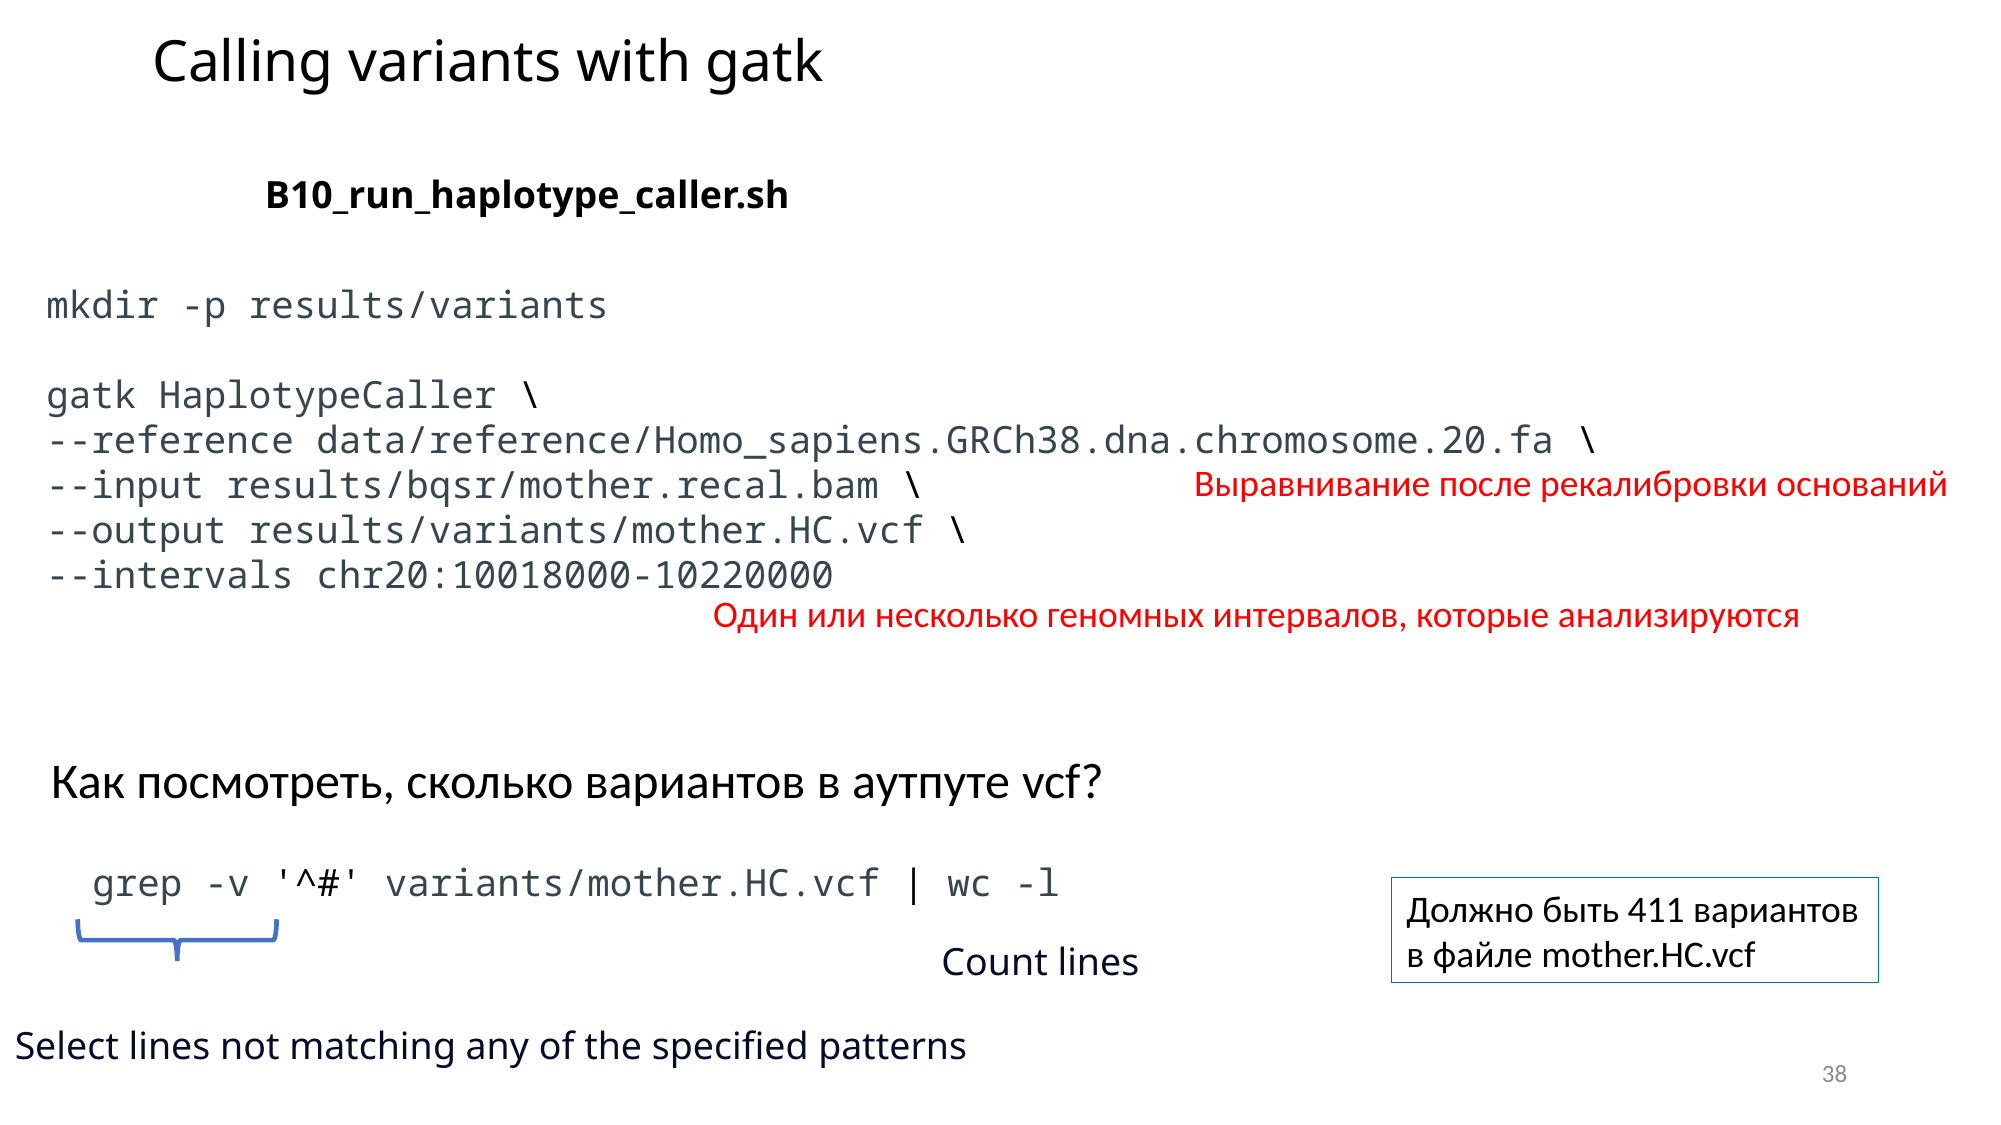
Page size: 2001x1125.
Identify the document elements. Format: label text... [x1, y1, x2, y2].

title Calling variants with gatk [137, 24, 1863, 102]
text_box Select lines not matching any of the specified patterns [0, 1014, 1000, 1075]
text_box Count lines [926, 930, 1157, 991]
text_box Как посмотреть, сколько вариантов в аутпуте vcf? [36, 741, 1119, 816]
text_box Должно быть 411 вариантов в файле mother.HC.vcf [1391, 877, 1879, 983]
text_box [77, 919, 278, 962]
text_box Один или несколько геномных интервалов, которые анализируются [698, 582, 1969, 643]
text_box B10_run_haplotype_caller.sh [249, 163, 860, 224]
slide_number 38 [1412, 1042, 1863, 1103]
text_box Выравнивание после рекалибровки оснований [1179, 451, 1964, 512]
text_box mkdir -p results/variants gatk HaplotypeCaller \ --reference data/reference/Homo_sapiens.GRCh38.dna.chromosome.20.fa \ --input results/bqsr/mother.recal.bam \ --output results/variants/mother.HC.vcf \ --intervals chr20:10018000-10220000 [31, 273, 1822, 604]
text_box grep -v '^#' variants/mother.HC.vcf | wc -l [77, 851, 1078, 912]
